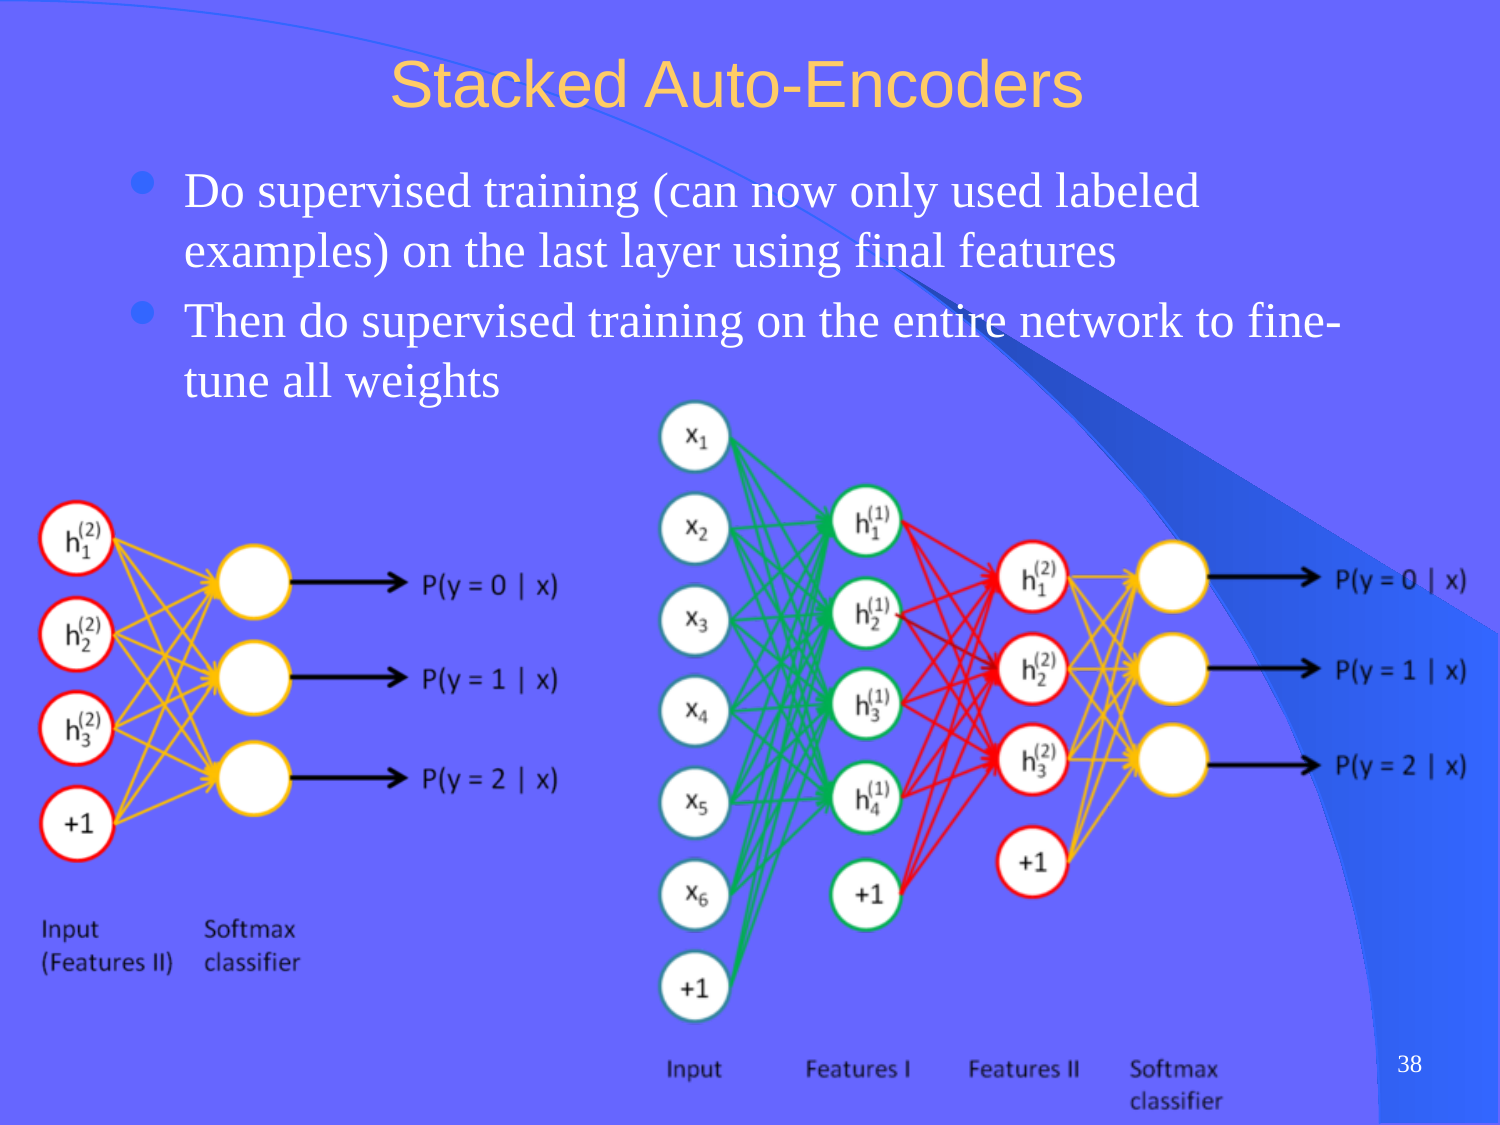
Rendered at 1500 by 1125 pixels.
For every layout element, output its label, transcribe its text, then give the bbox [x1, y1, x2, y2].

picture [649, 398, 1487, 1125]
picture [24, 499, 580, 988]
list Do supervised training (can now only used labeled examples) on the last layer using final features Then do supervised training on the entire network to fine- tune all weights [112, 149, 1388, 409]
title Stacked Auto-Encoders [99, 12, 1376, 151]
